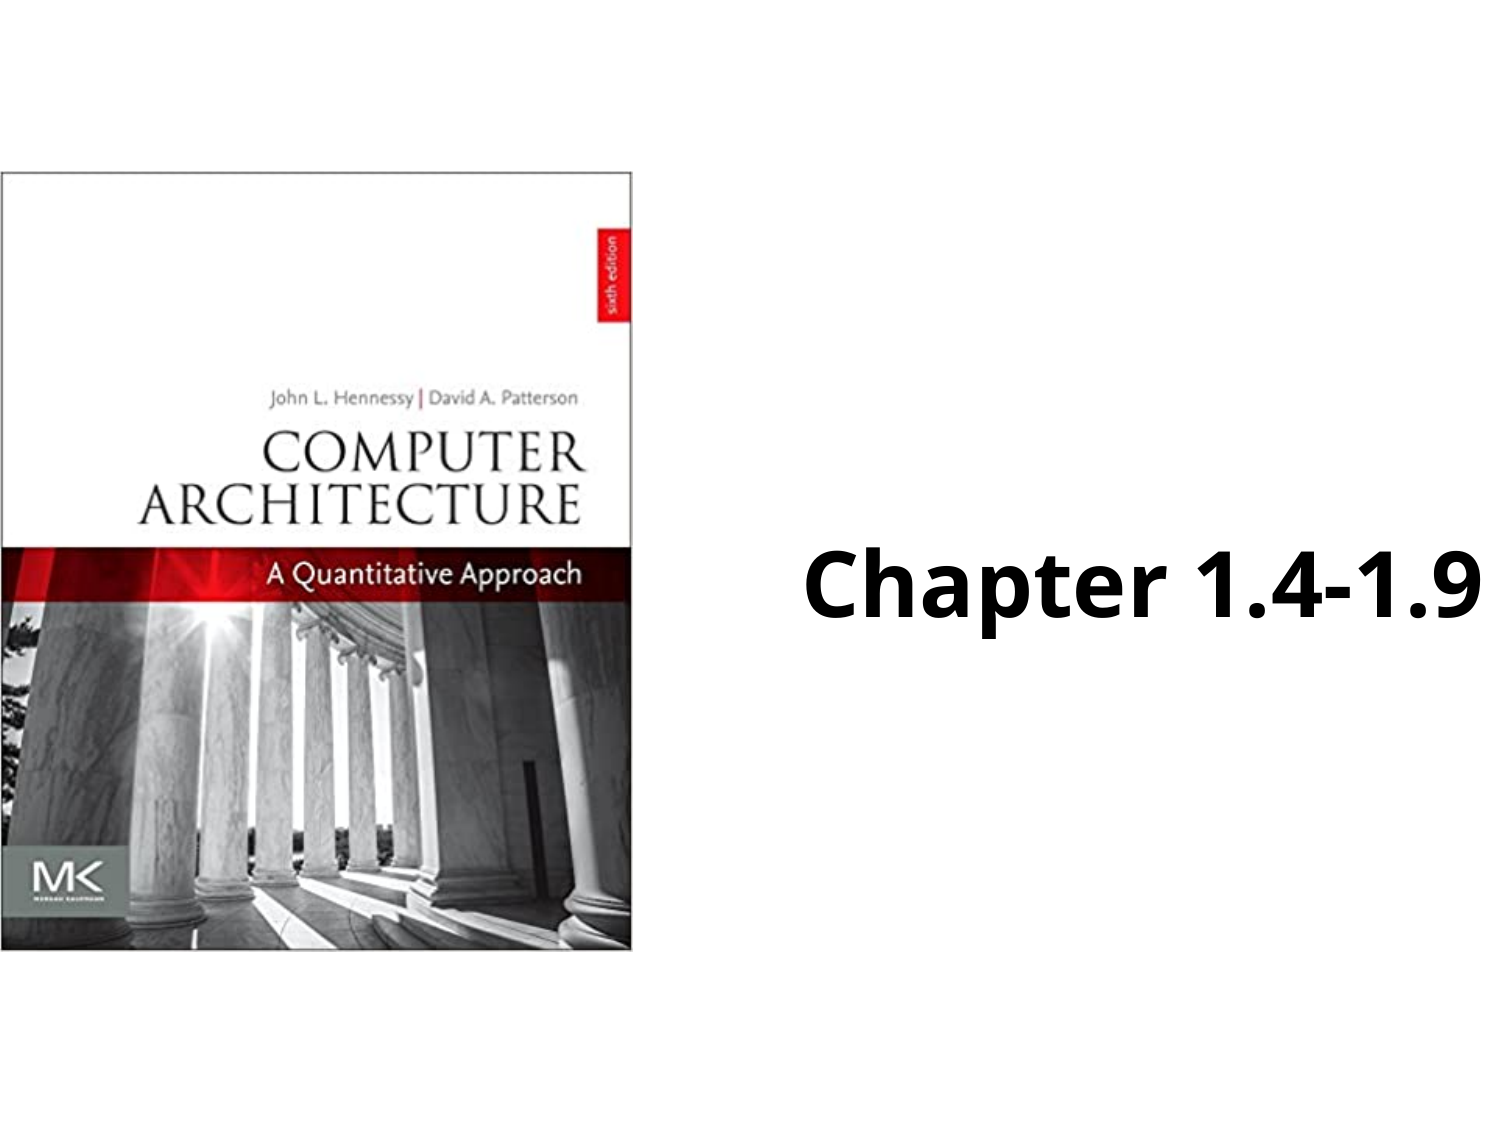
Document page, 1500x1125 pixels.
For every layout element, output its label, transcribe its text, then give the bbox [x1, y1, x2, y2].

picture [0, 171, 633, 952]
title Chapter 1.4-1.9 [637, 487, 1500, 675]
